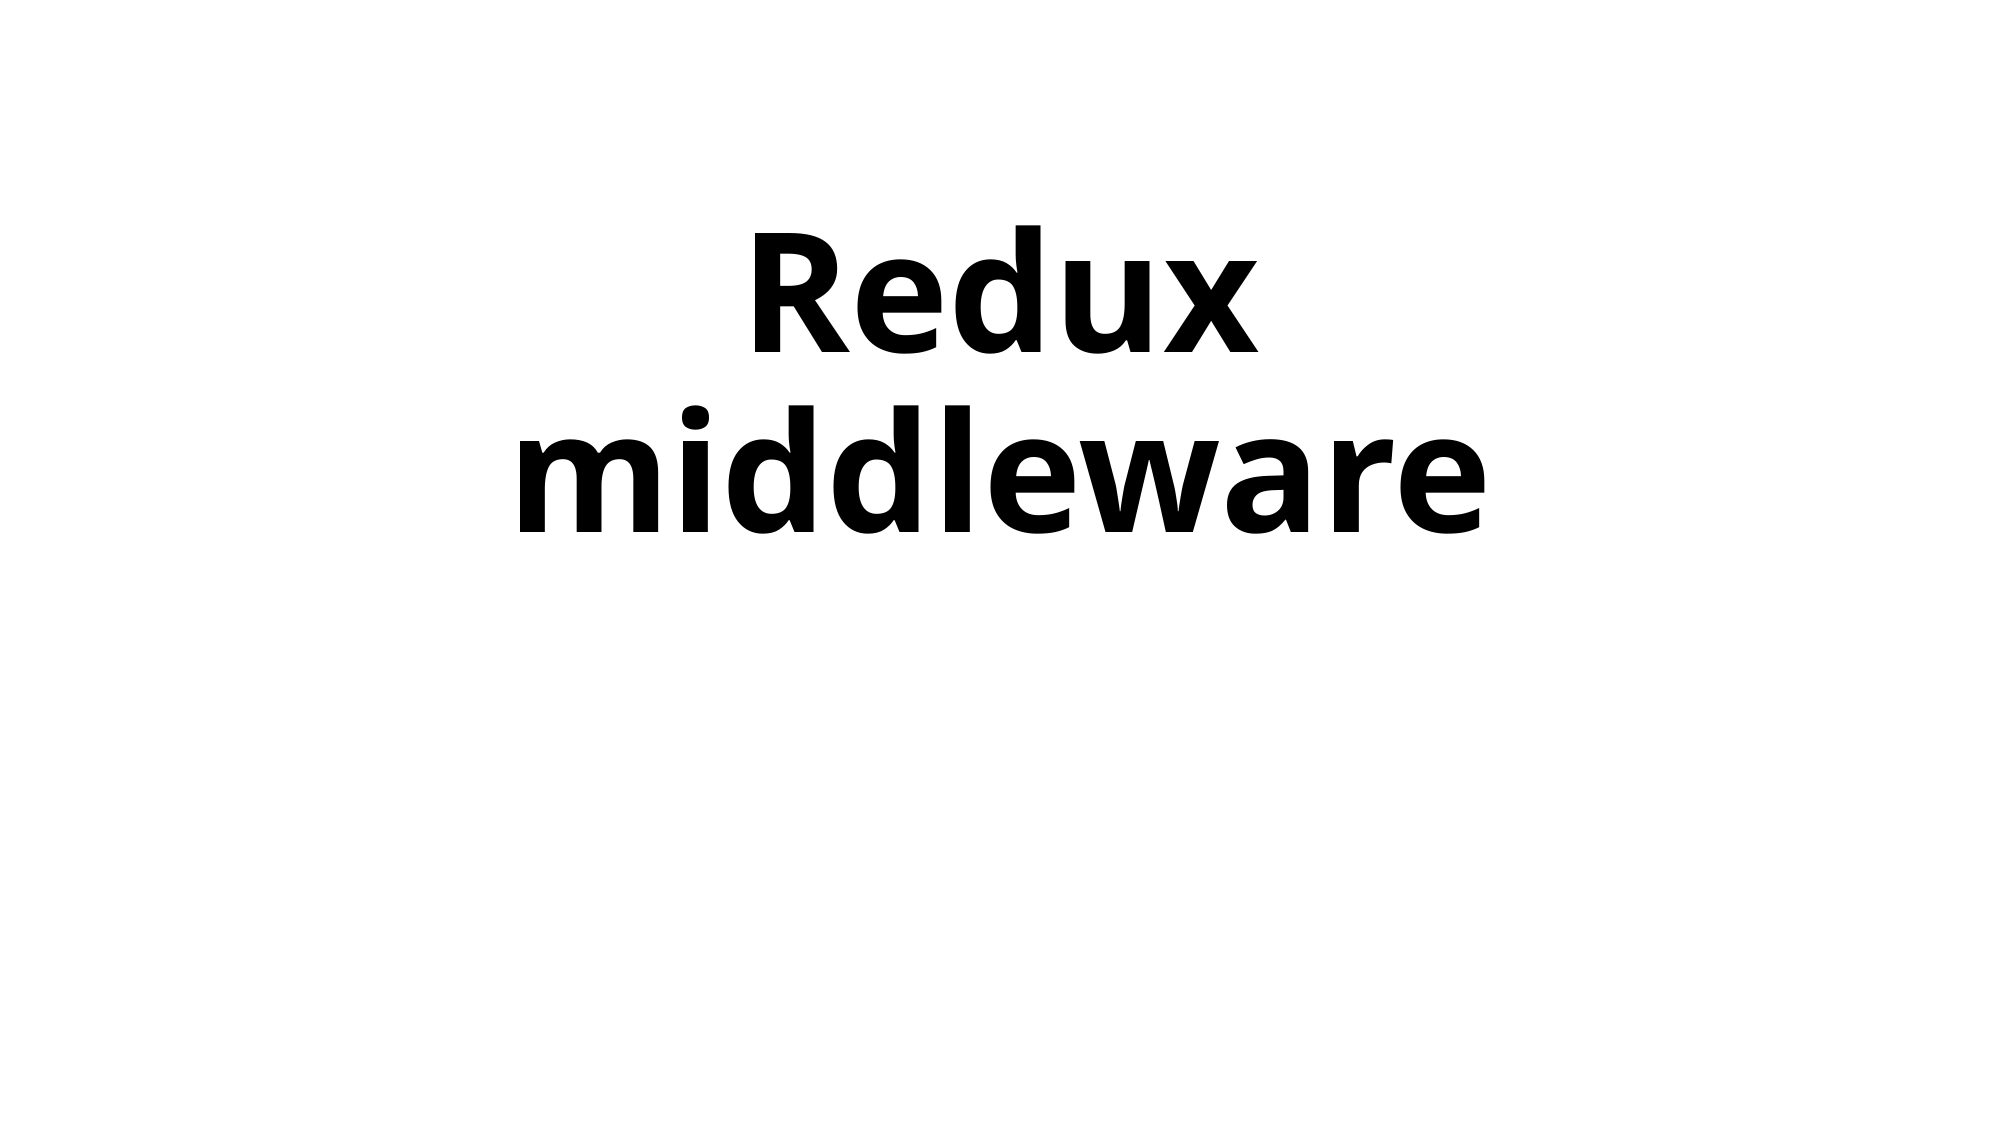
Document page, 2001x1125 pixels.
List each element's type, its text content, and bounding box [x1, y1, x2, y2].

title Redux middleware [249, 184, 1750, 576]
